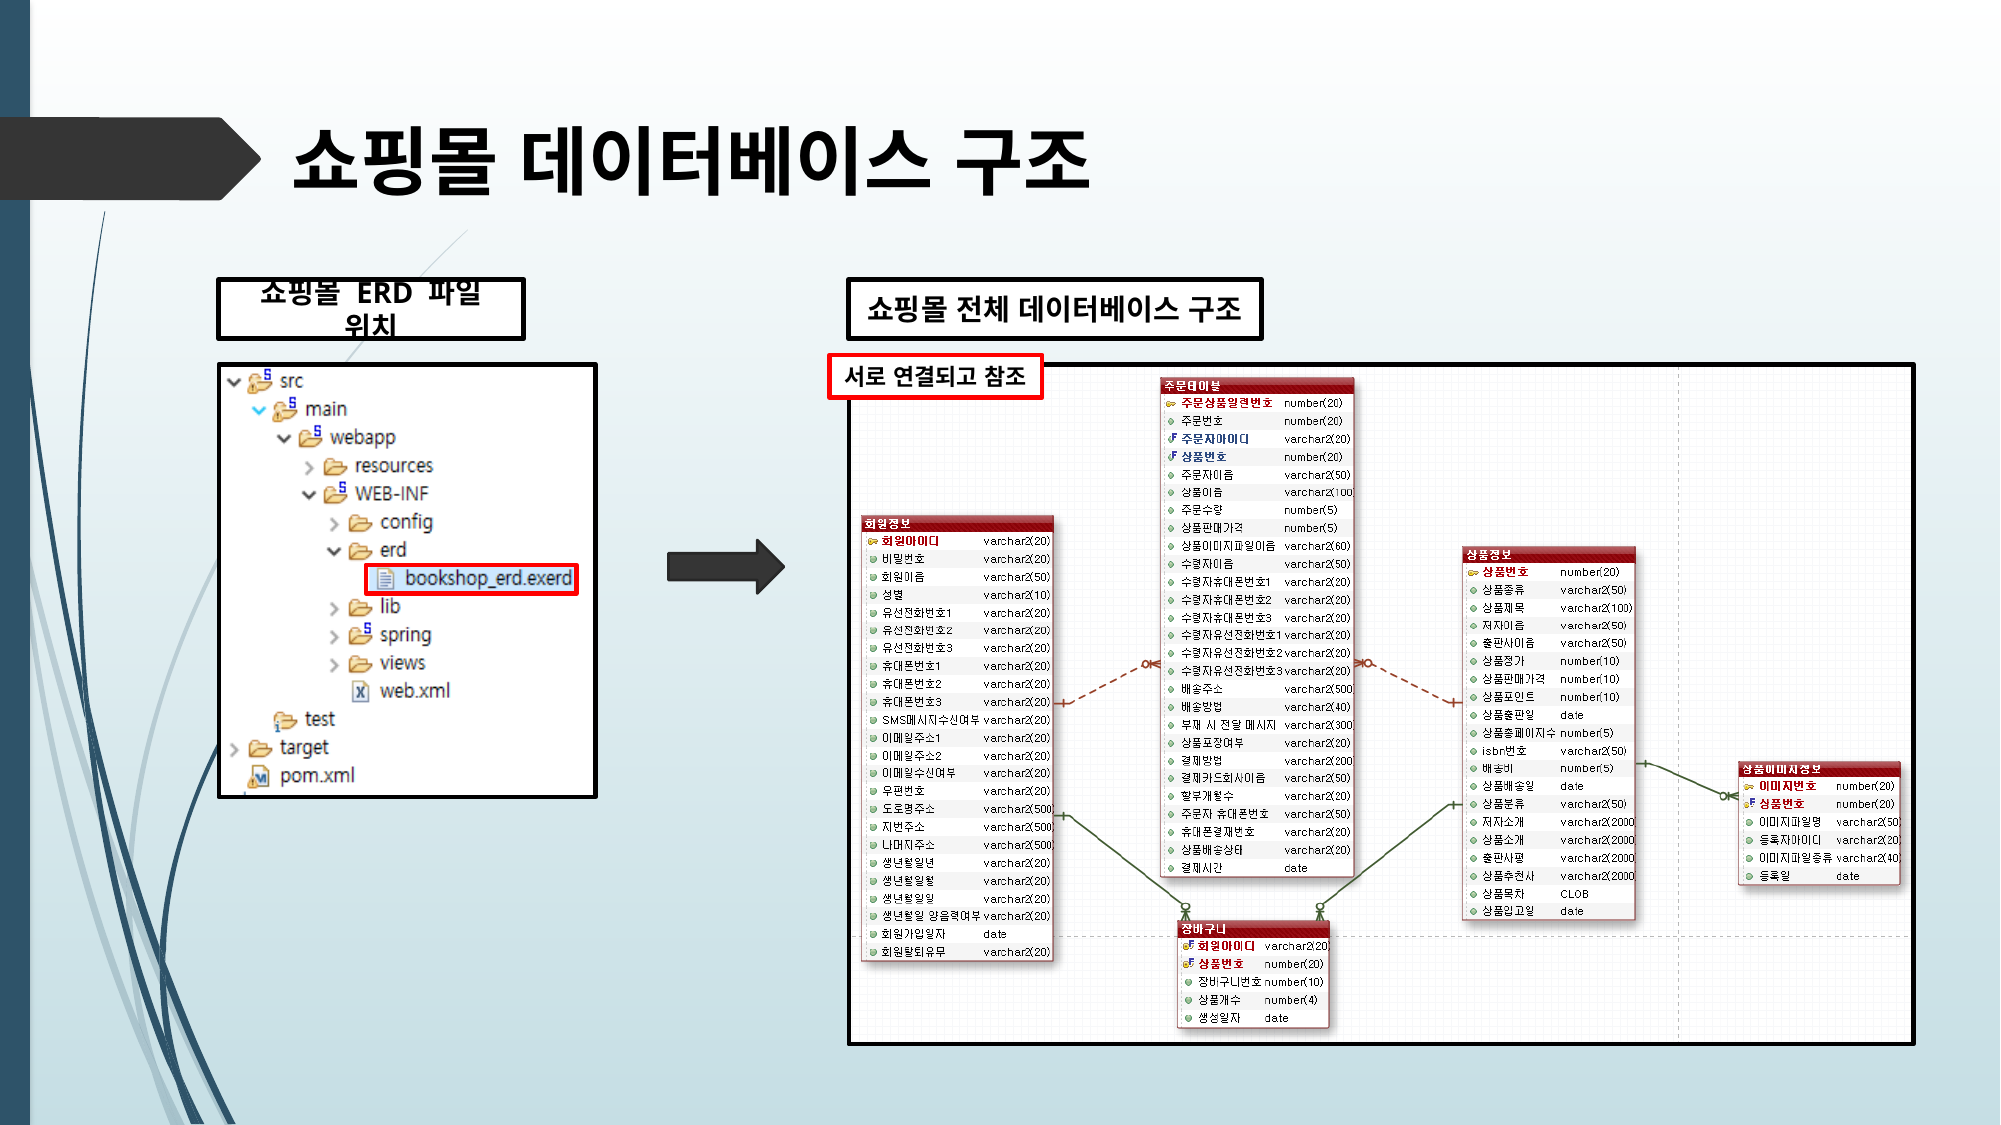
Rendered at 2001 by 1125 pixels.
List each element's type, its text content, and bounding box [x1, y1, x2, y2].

picture [850, 366, 1912, 1042]
text_box 쇼핑몰 ERD 파일 위치 [217, 278, 526, 341]
text_box 쇼핑몰 전체 데이터베이스 구조 [847, 278, 1263, 341]
picture [220, 366, 594, 795]
text_box 서로 연결되고 참조 [828, 354, 1043, 399]
text_box 쇼핑몰 데이터베이스 구조 [276, 107, 1108, 212]
text_box [667, 538, 785, 595]
